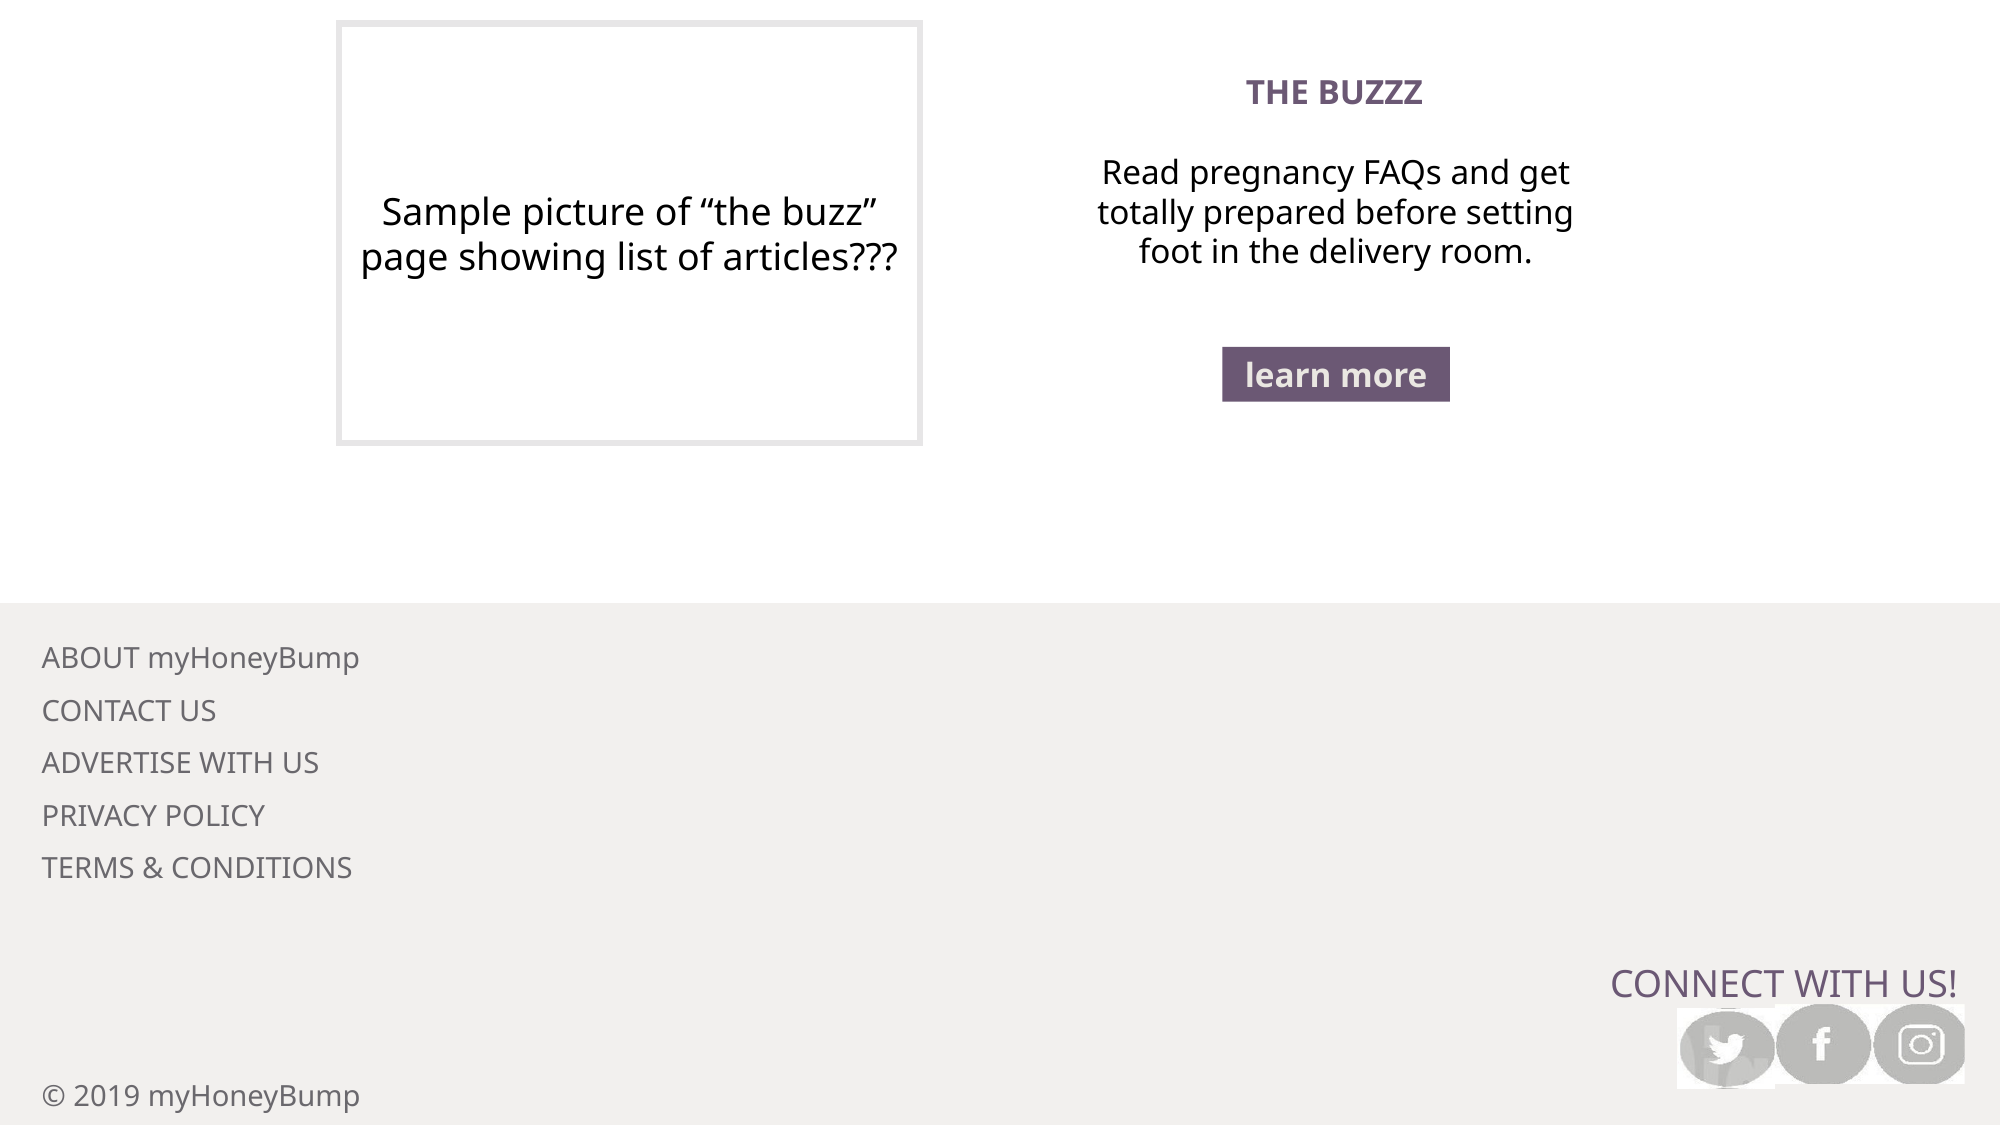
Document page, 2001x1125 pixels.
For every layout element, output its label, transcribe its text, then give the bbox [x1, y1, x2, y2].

text_box learn more [1222, 346, 1450, 402]
text_box ABOUT myHoneyBump CONTACT US ADVERTISE WITH US PRIVACY POLICY TERMS & CONDITIONS © 2019 myHoneyBump [26, 615, 1023, 1120]
text_box THE BUZZZ [1231, 63, 1438, 119]
picture [1677, 1003, 1965, 1089]
text_box [0, 602, 2000, 1125]
text_box Read pregnancy FAQs and get totally prepared before setting foot in the delivery room. [1061, 143, 1611, 278]
text_box CONNECT WITH US! [1458, 930, 1973, 1013]
text_box Sample picture of “the buzz” page showing list of articles??? [338, 23, 921, 444]
